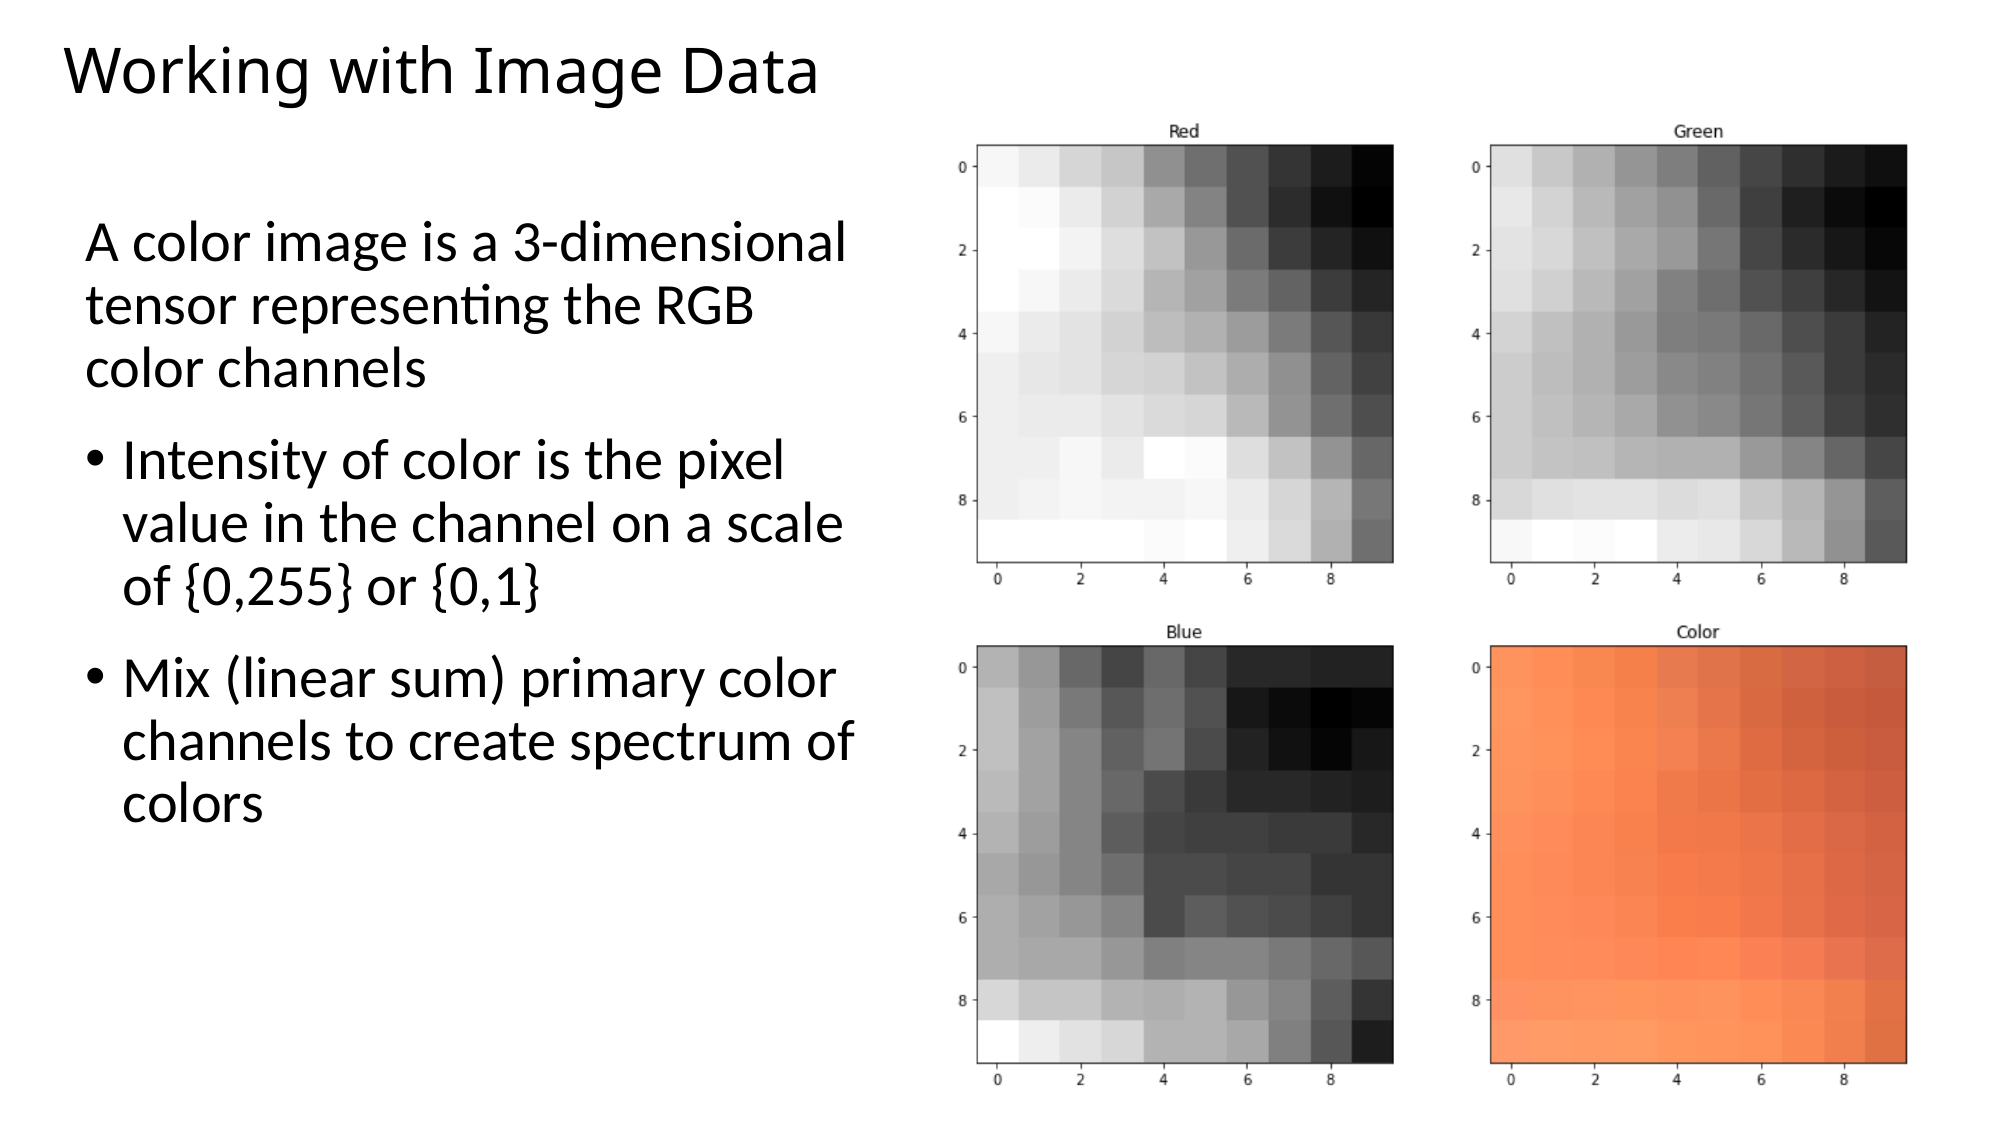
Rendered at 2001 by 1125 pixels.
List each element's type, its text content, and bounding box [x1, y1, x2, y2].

title Working with Image Data [48, 30, 1953, 115]
list A color image is a 3-dimensional tensor representing the RGB color channels Intensity of color is the pixel value in the channel on a scale of {0,255} or {0,1} Mix (linear sum) primary color channels to create spectrum of colors [70, 204, 904, 906]
picture [948, 114, 1919, 1095]
